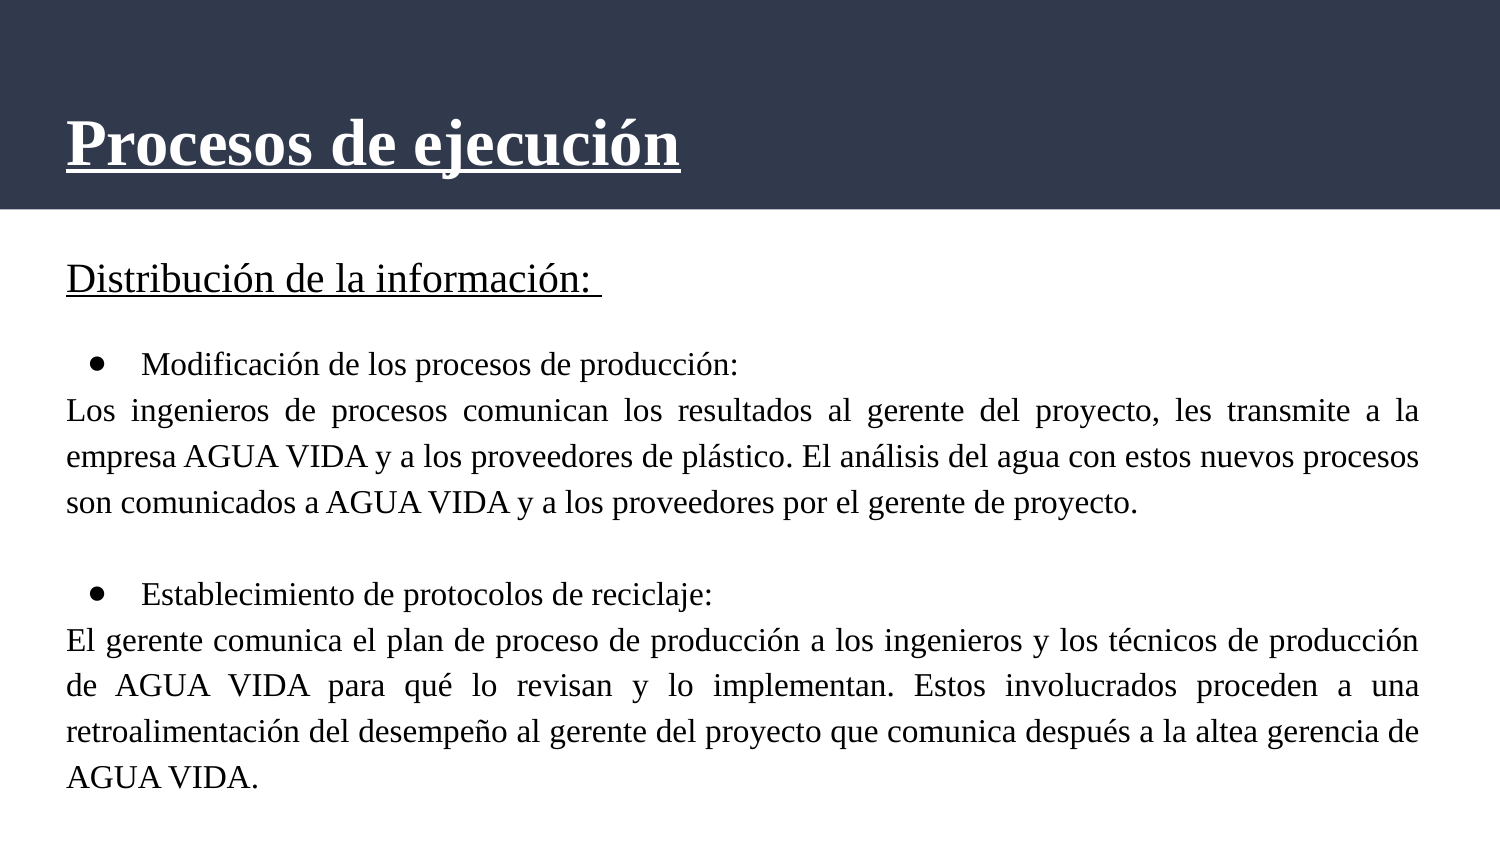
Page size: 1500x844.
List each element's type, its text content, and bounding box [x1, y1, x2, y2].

text_box Distribución de la información: [51, 228, 1077, 321]
title Procesos de ejecución [51, 71, 1449, 175]
text_box Modificación de los procesos de producción: Los ingenieros de procesos comunican los resultados al gerente del proyecto, les transmite a la empresa AGUA VIDA y a los proveedores de plástico. El análisis del agua con estos nuevos procesos son comunicados a AGUA VIDA y a los proveedores por el gerente de proyecto. Establecimiento de protocolos de reciclaje: El gerente comunica el plan de proceso de producción a los ingenieros y los técnicos de producción de AGUA VIDA para qué lo revisan y lo implementan. Estos involucrados proceden a una retroalimentación del desempeño al gerente del proyecto que comunica después a la altea gerencia de AGUA VIDA. [51, 321, 1438, 811]
